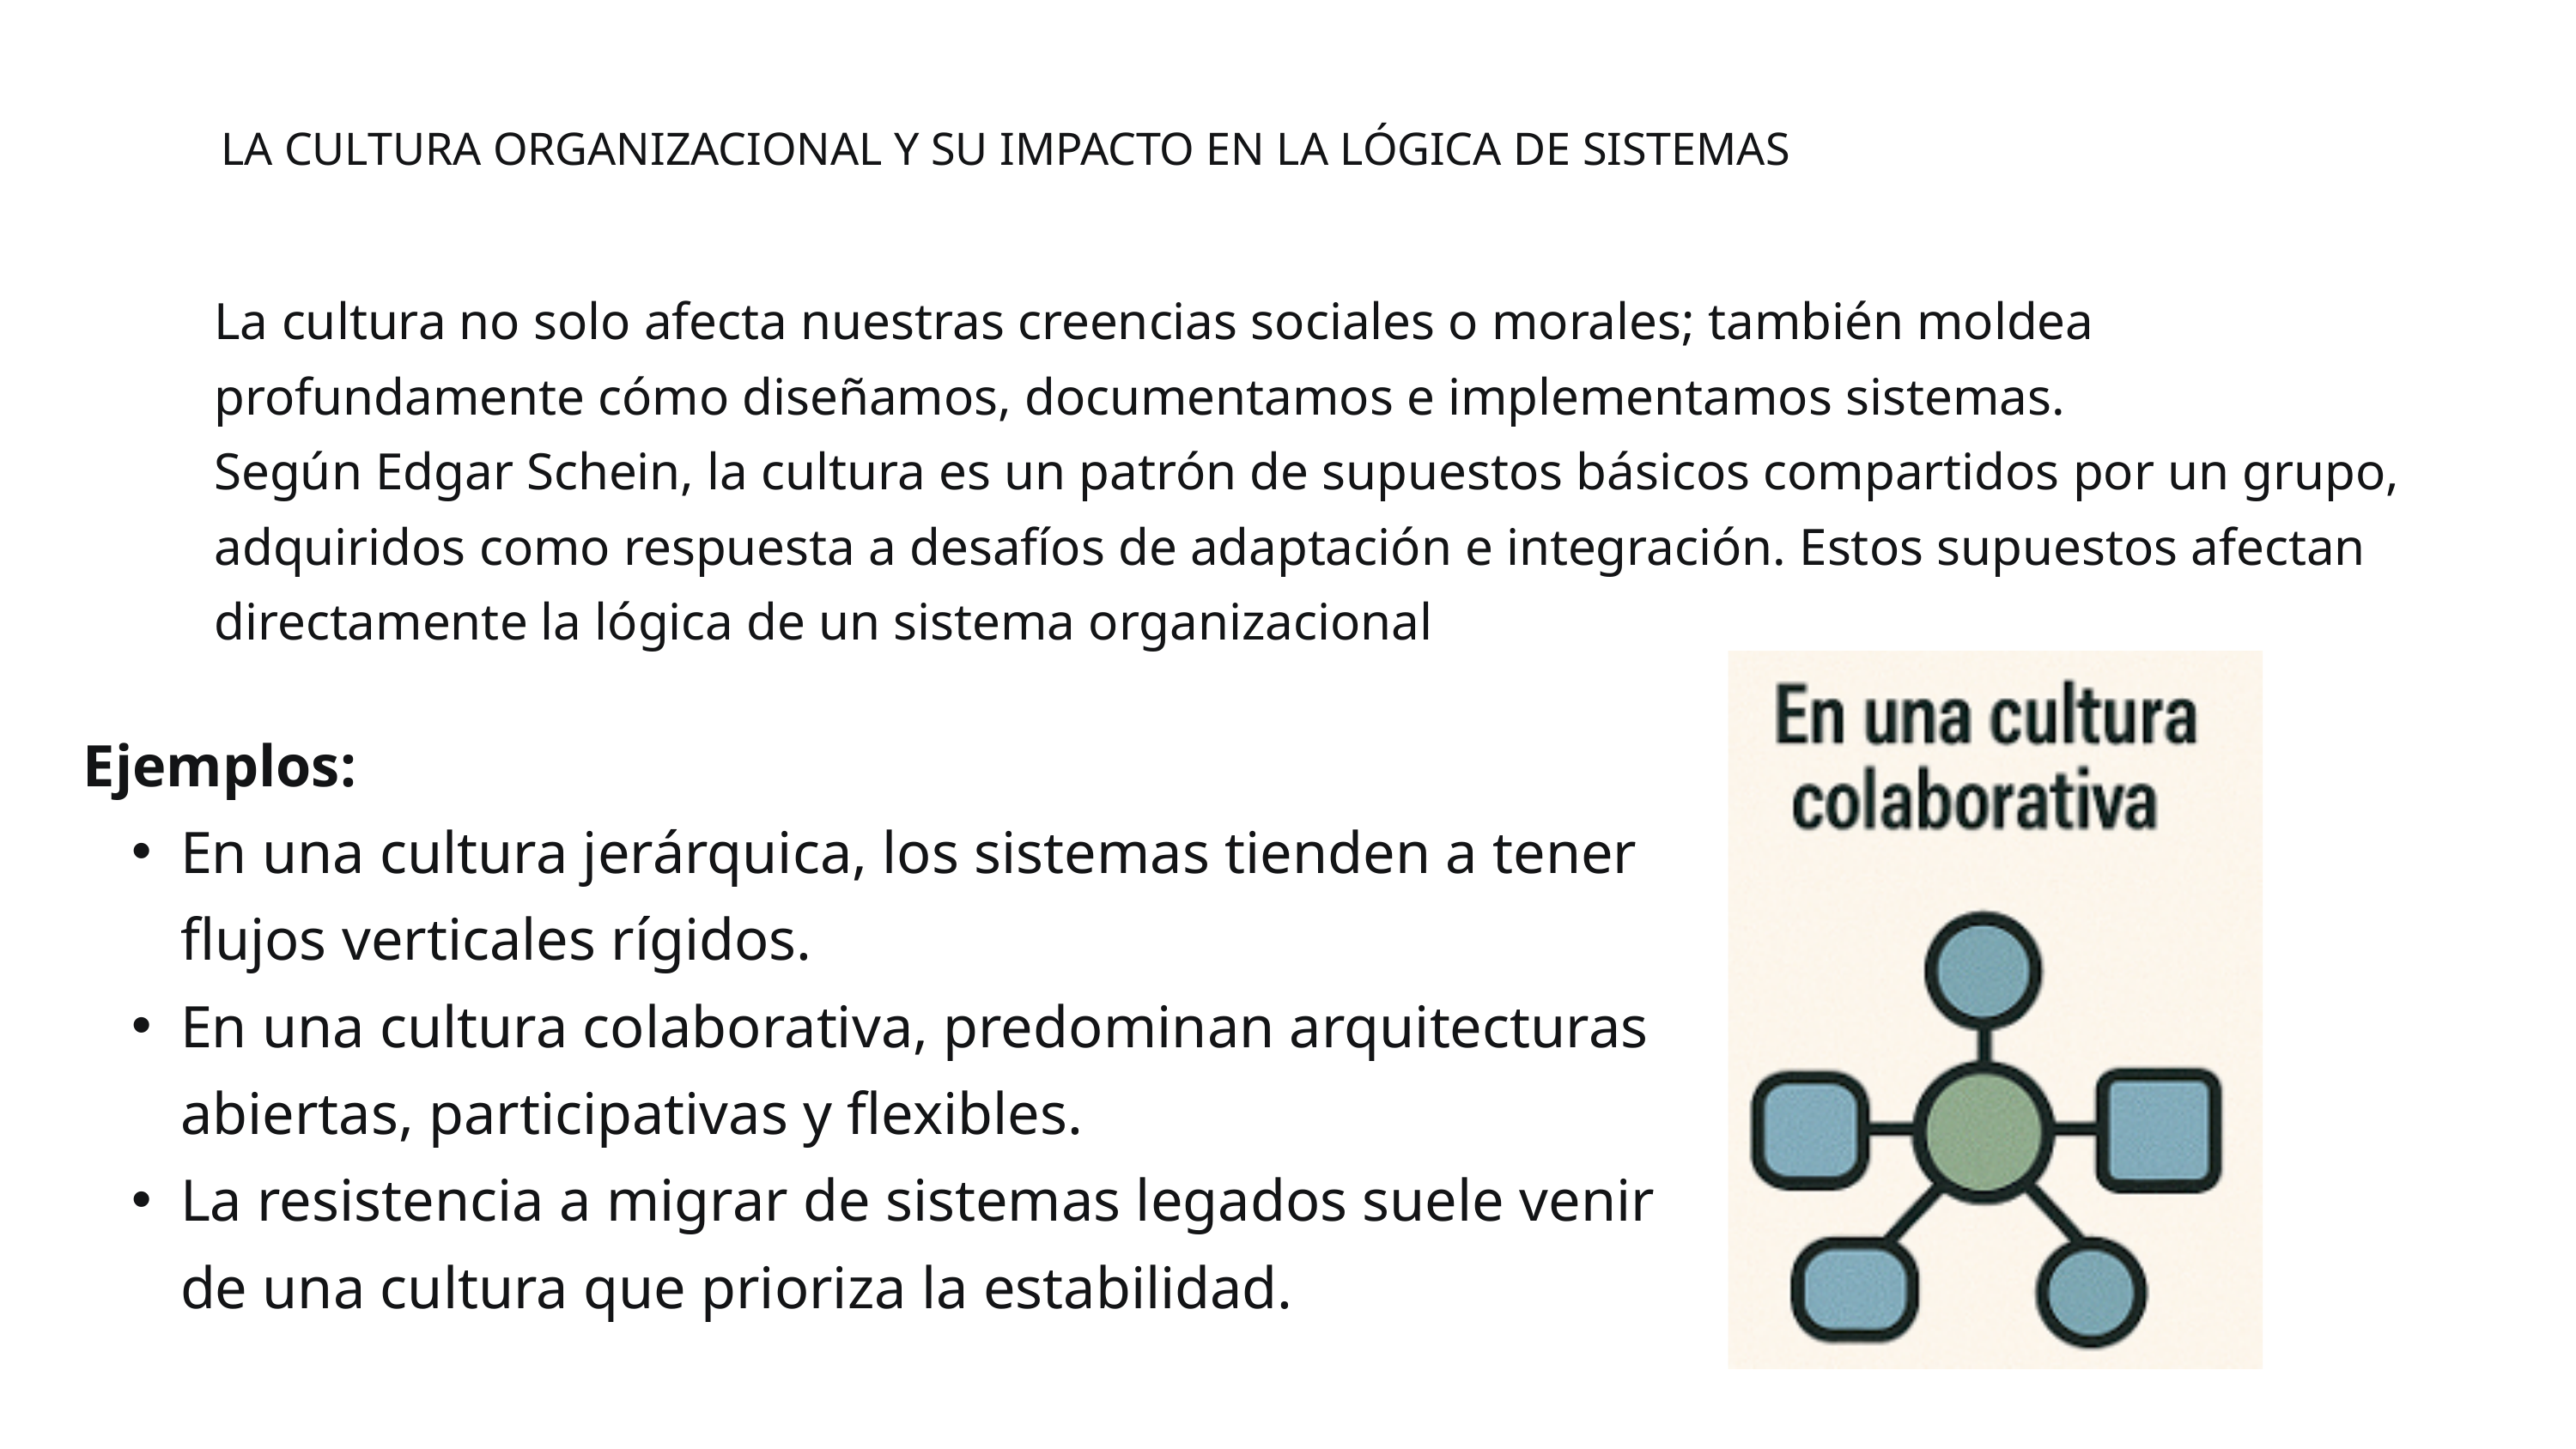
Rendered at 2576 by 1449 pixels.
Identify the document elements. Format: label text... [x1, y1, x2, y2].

text_box LA CULTURA ORGANIZACIONAL Y SU IMPACTO EN LA LÓGICA DE SISTEMAS [221, 123, 2355, 174]
text_box [1728, 725, 2263, 1369]
text_box La cultura no solo afecta nuestras creencias sociales o morales; también moldea profundamente cómo diseñamos, documentamos e implementamos sistemas. Según Edgar Schein, la cultura es un patrón de supuestos básicos compartidos por un grupo, adquiridos como respuesta a desafíos de adaptación e integración. Estos supuestos afectan directamente la lógica de un sistema organizacional [214, 274, 2432, 725]
text_box Ejemplos: En una cultura jerárquica, los sistemas tienden a tener flujos verticales rígidos. En una cultura colaborativa, predominan arquitecturas abiertas, participativas y flexibles. La resistencia a migrar de sistemas legados suele venir de una cultura que prioriza la estabilidad. [82, 711, 1675, 1449]
